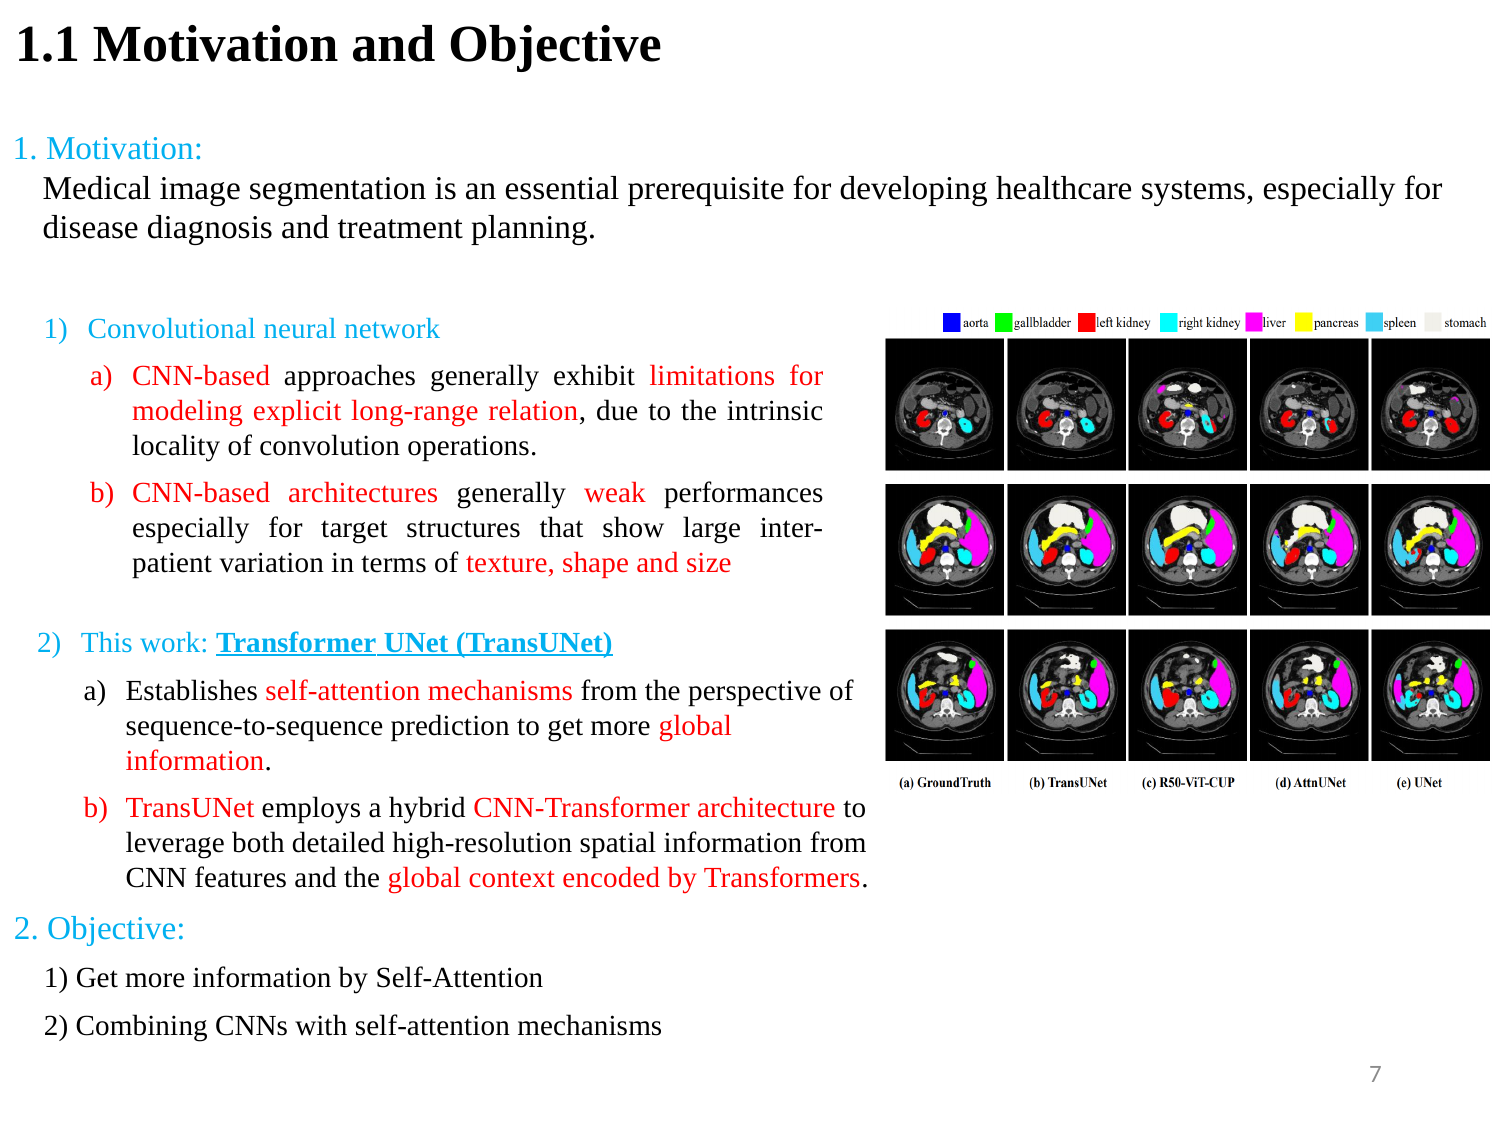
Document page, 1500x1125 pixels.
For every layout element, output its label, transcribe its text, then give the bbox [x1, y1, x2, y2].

picture [882, 307, 1492, 794]
text_box 7 [1059, 1042, 1397, 1103]
text_box 2. Objective: 1) Get more information by Self-Attention 2) Combining CNNs with self-attention mechanisms [0, 898, 852, 1049]
text_box 1.1 Motivation and Objective [0, 0, 1500, 89]
text_box Convolutional neural network CNN-based approaches generally exhibit limitations for modeling explicit long-range relation, due to the intrinsic locality of convolution operations. CNN-based architectures generally weak performances especially for target structures that show large inter-patient variation in terms of texture, shape and size [28, 301, 839, 586]
text_box 1. Motivation: Medical image segmentation is an essential prerequisite for developing healthcare systems, especially for disease diagnosis and treatment planning. [0, 118, 1466, 253]
text_box This work: Transformer UNet (TransUNet) Establishes self-attention mechanisms from the perspective of sequence-to-sequence prediction to get more global information. TransUNet employs a hybrid CNN-Transformer architecture to leverage both detailed high-resolution spatial information from CNN features and the global context encoded by Transformers. [22, 616, 890, 901]
